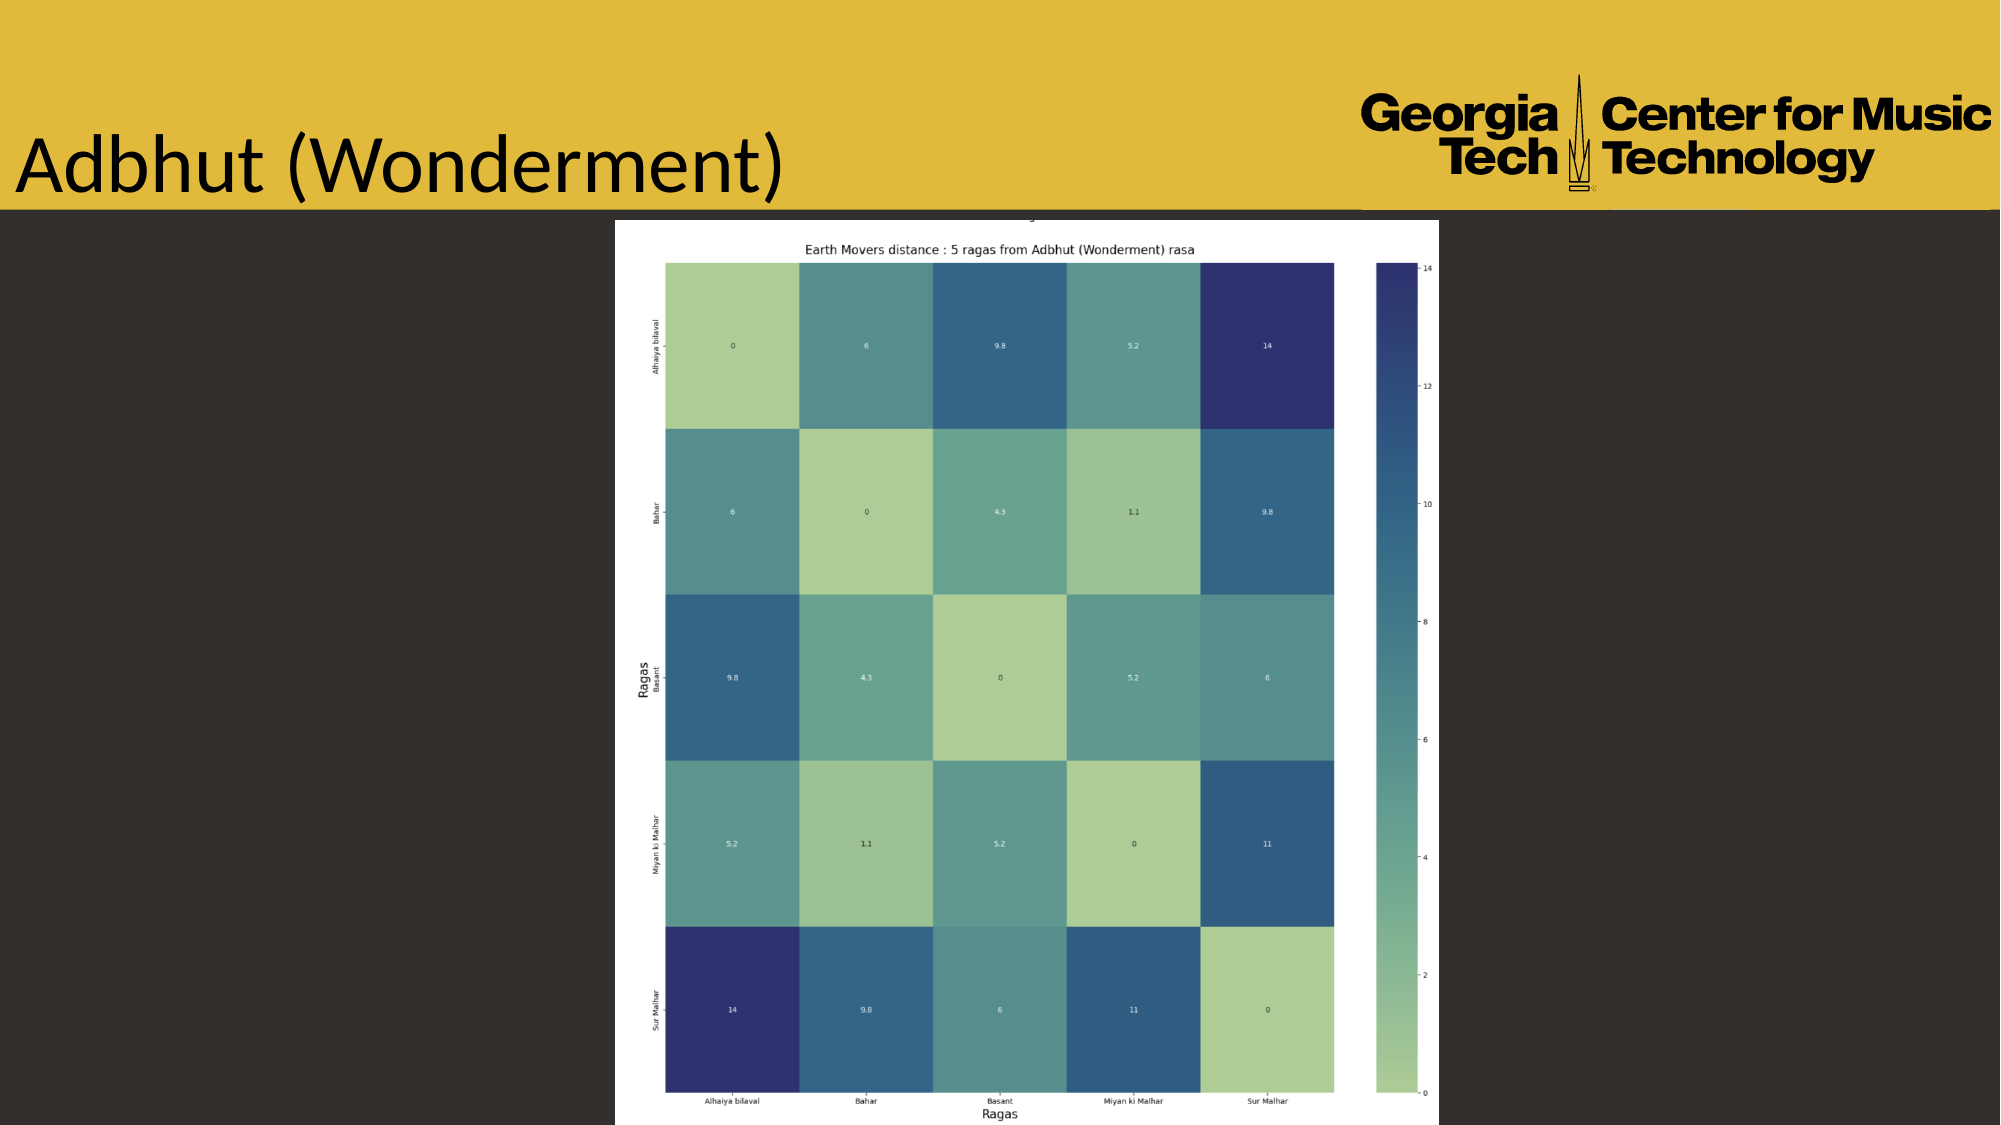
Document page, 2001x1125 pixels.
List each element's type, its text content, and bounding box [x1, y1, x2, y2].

text_box Adbhut (Wonderment) [0, 56, 1725, 274]
picture [1725, 74, 1991, 210]
picture [615, 219, 1440, 1125]
